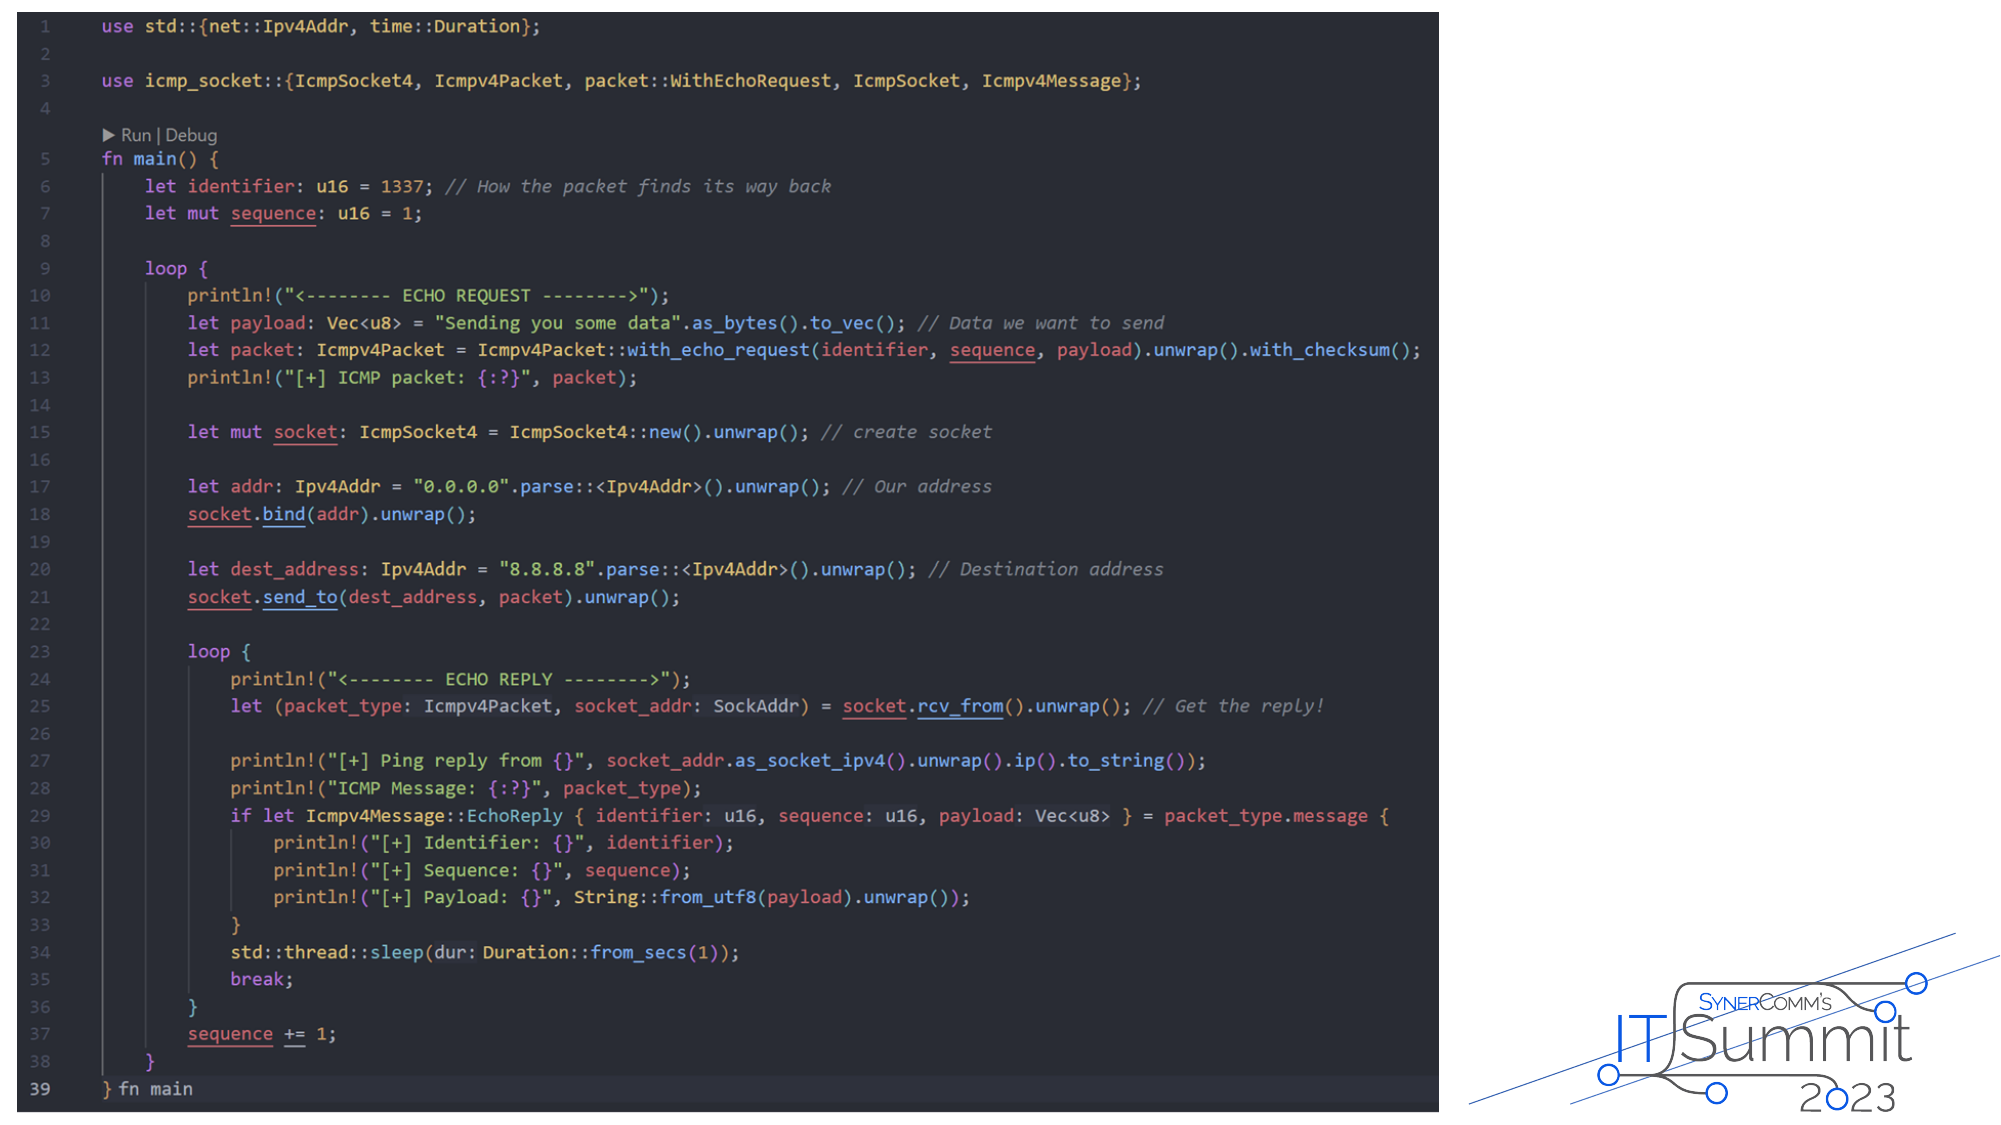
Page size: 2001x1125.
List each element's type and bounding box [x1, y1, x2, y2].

picture [1513, 916, 1964, 1125]
picture [17, 12, 1439, 1113]
